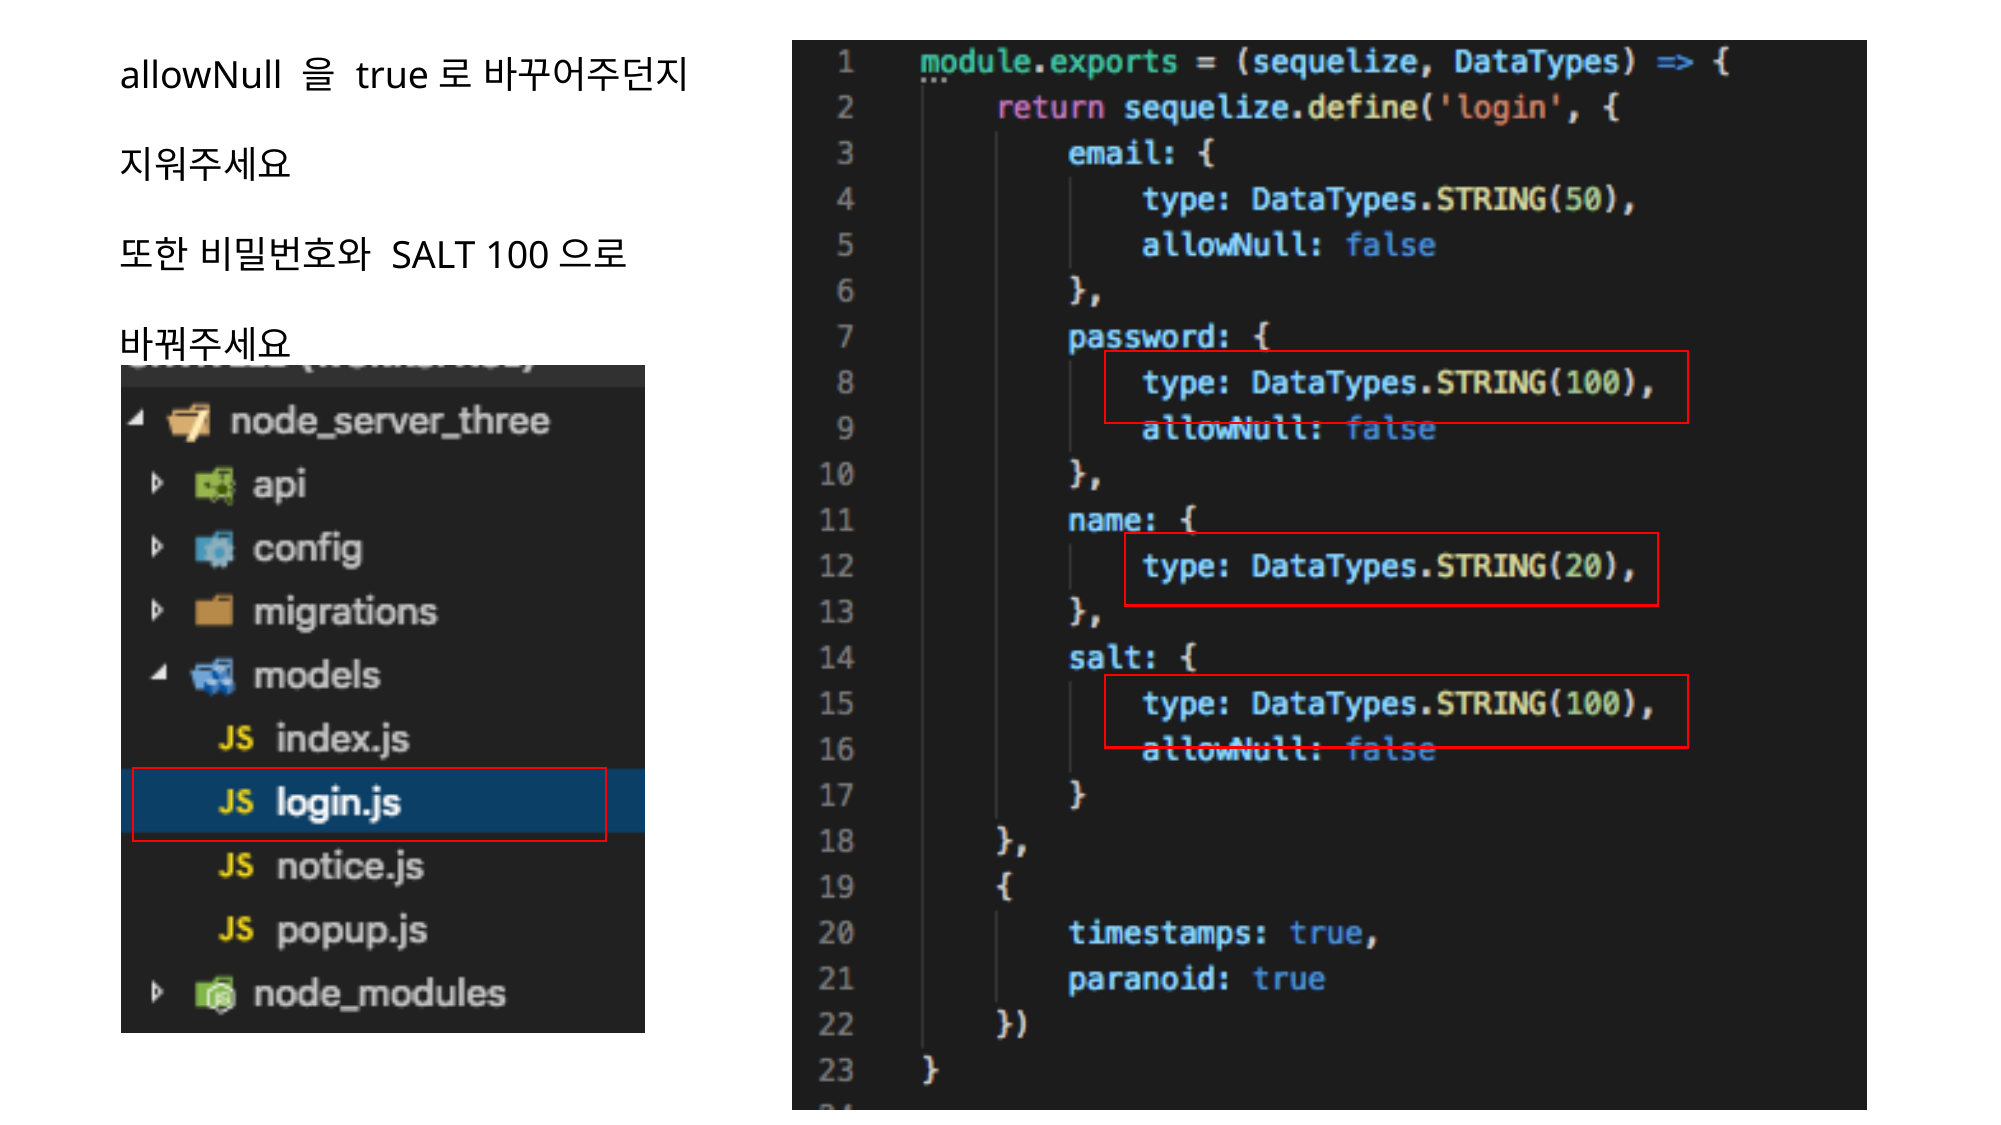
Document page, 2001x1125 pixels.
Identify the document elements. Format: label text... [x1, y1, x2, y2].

picture [792, 40, 1867, 1110]
picture [121, 365, 645, 1033]
text_box allowNull 을 true로 바꾸어주던지 지워주세요 또한 비밀번호와 SALT 100으로 바꿔주세요 [105, 43, 706, 373]
